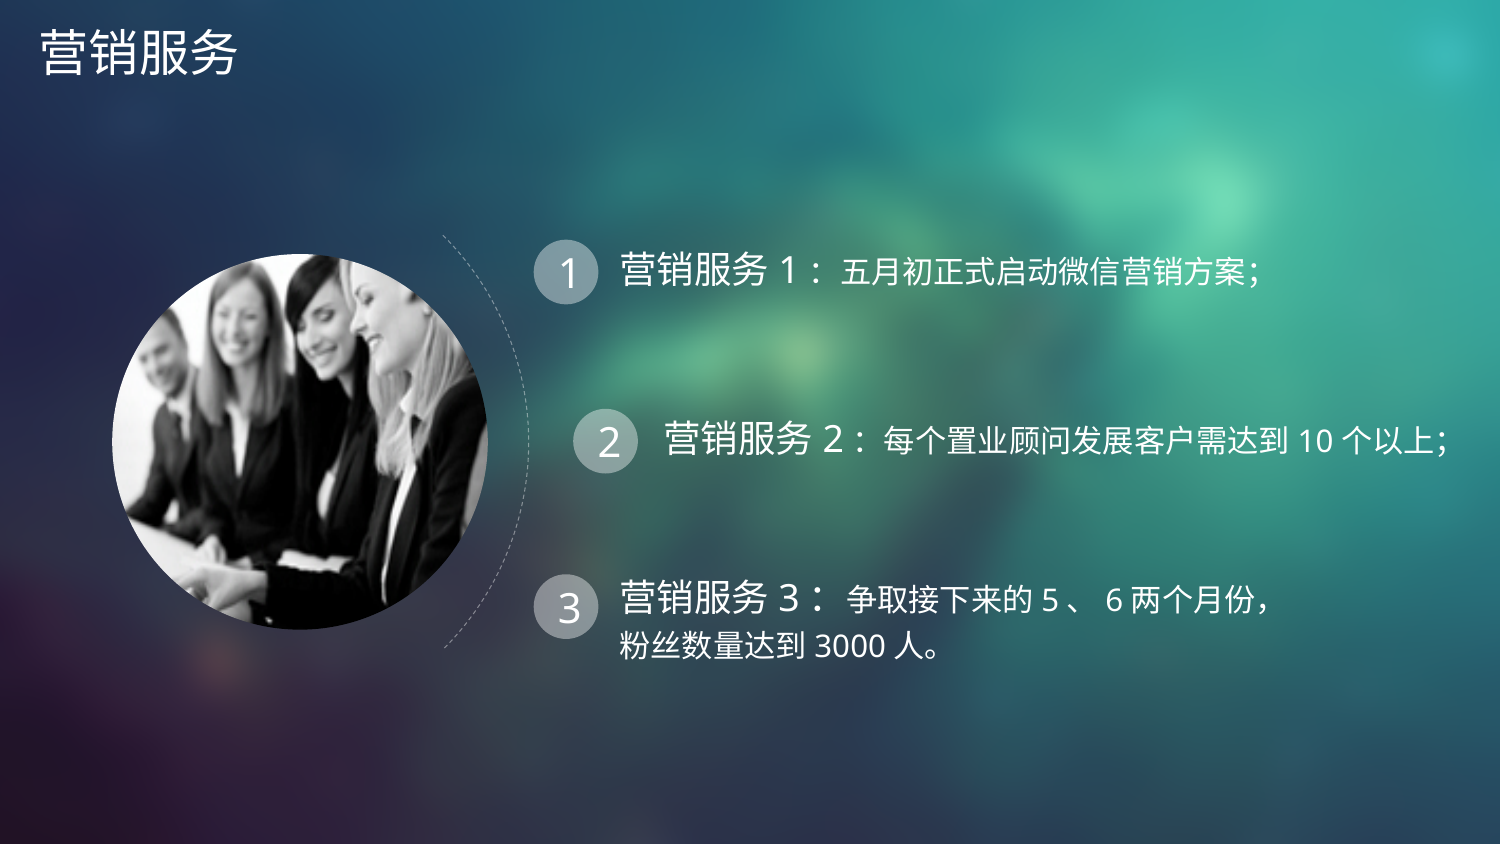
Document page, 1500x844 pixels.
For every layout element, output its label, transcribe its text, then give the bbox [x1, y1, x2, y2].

text_box 2 [572, 407, 639, 475]
text_box 1 [532, 238, 600, 306]
text_box [397, 234, 530, 650]
text_box 营销服务1：五月初正式启动微信营销方案； [604, 238, 1304, 298]
text_box 3 [532, 573, 600, 641]
picture [0, 0, 1500, 844]
text_box 营销服务 [24, 14, 374, 90]
text_box 营销服务3：争取接下来的5、6两个月份，粉丝数量达到3000人。 [604, 557, 1304, 672]
text_box [111, 253, 489, 631]
text_box 营销服务2：每个置业顾问发展客户需达到10个以上； [648, 407, 1464, 505]
